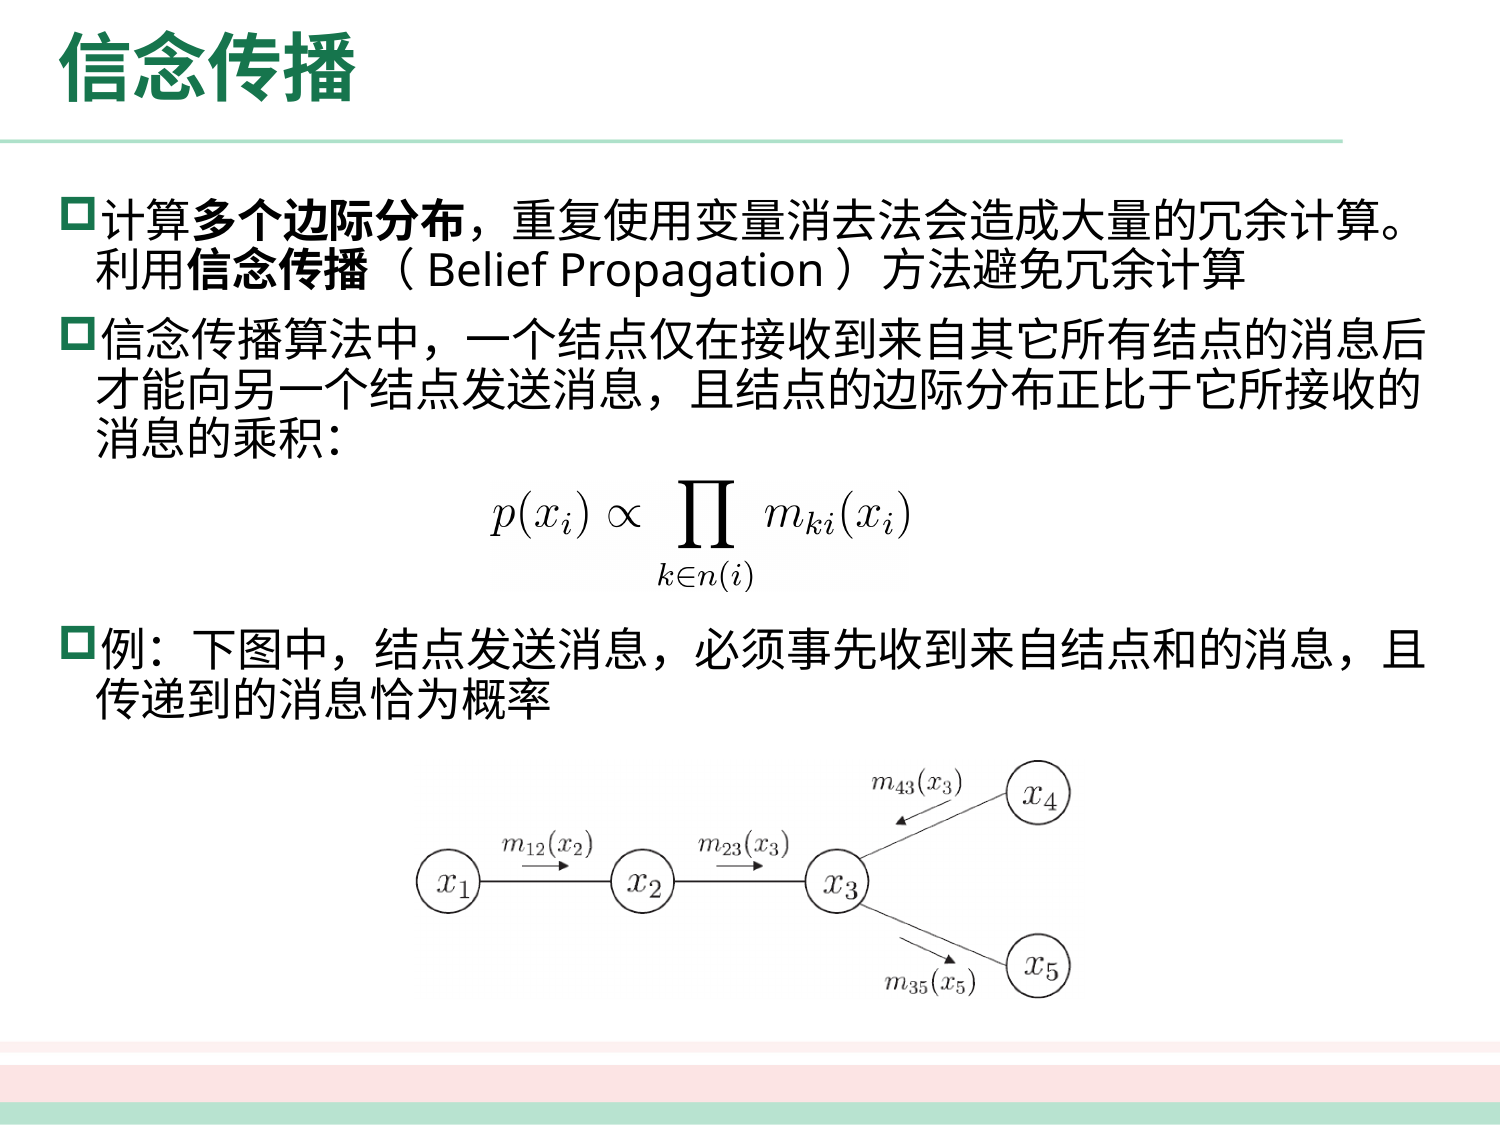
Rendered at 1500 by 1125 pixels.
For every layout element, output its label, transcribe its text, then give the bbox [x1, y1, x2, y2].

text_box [488, 476, 911, 595]
title 信念传播 [42, 7, 1337, 135]
picture [0, 0, 1500, 1125]
